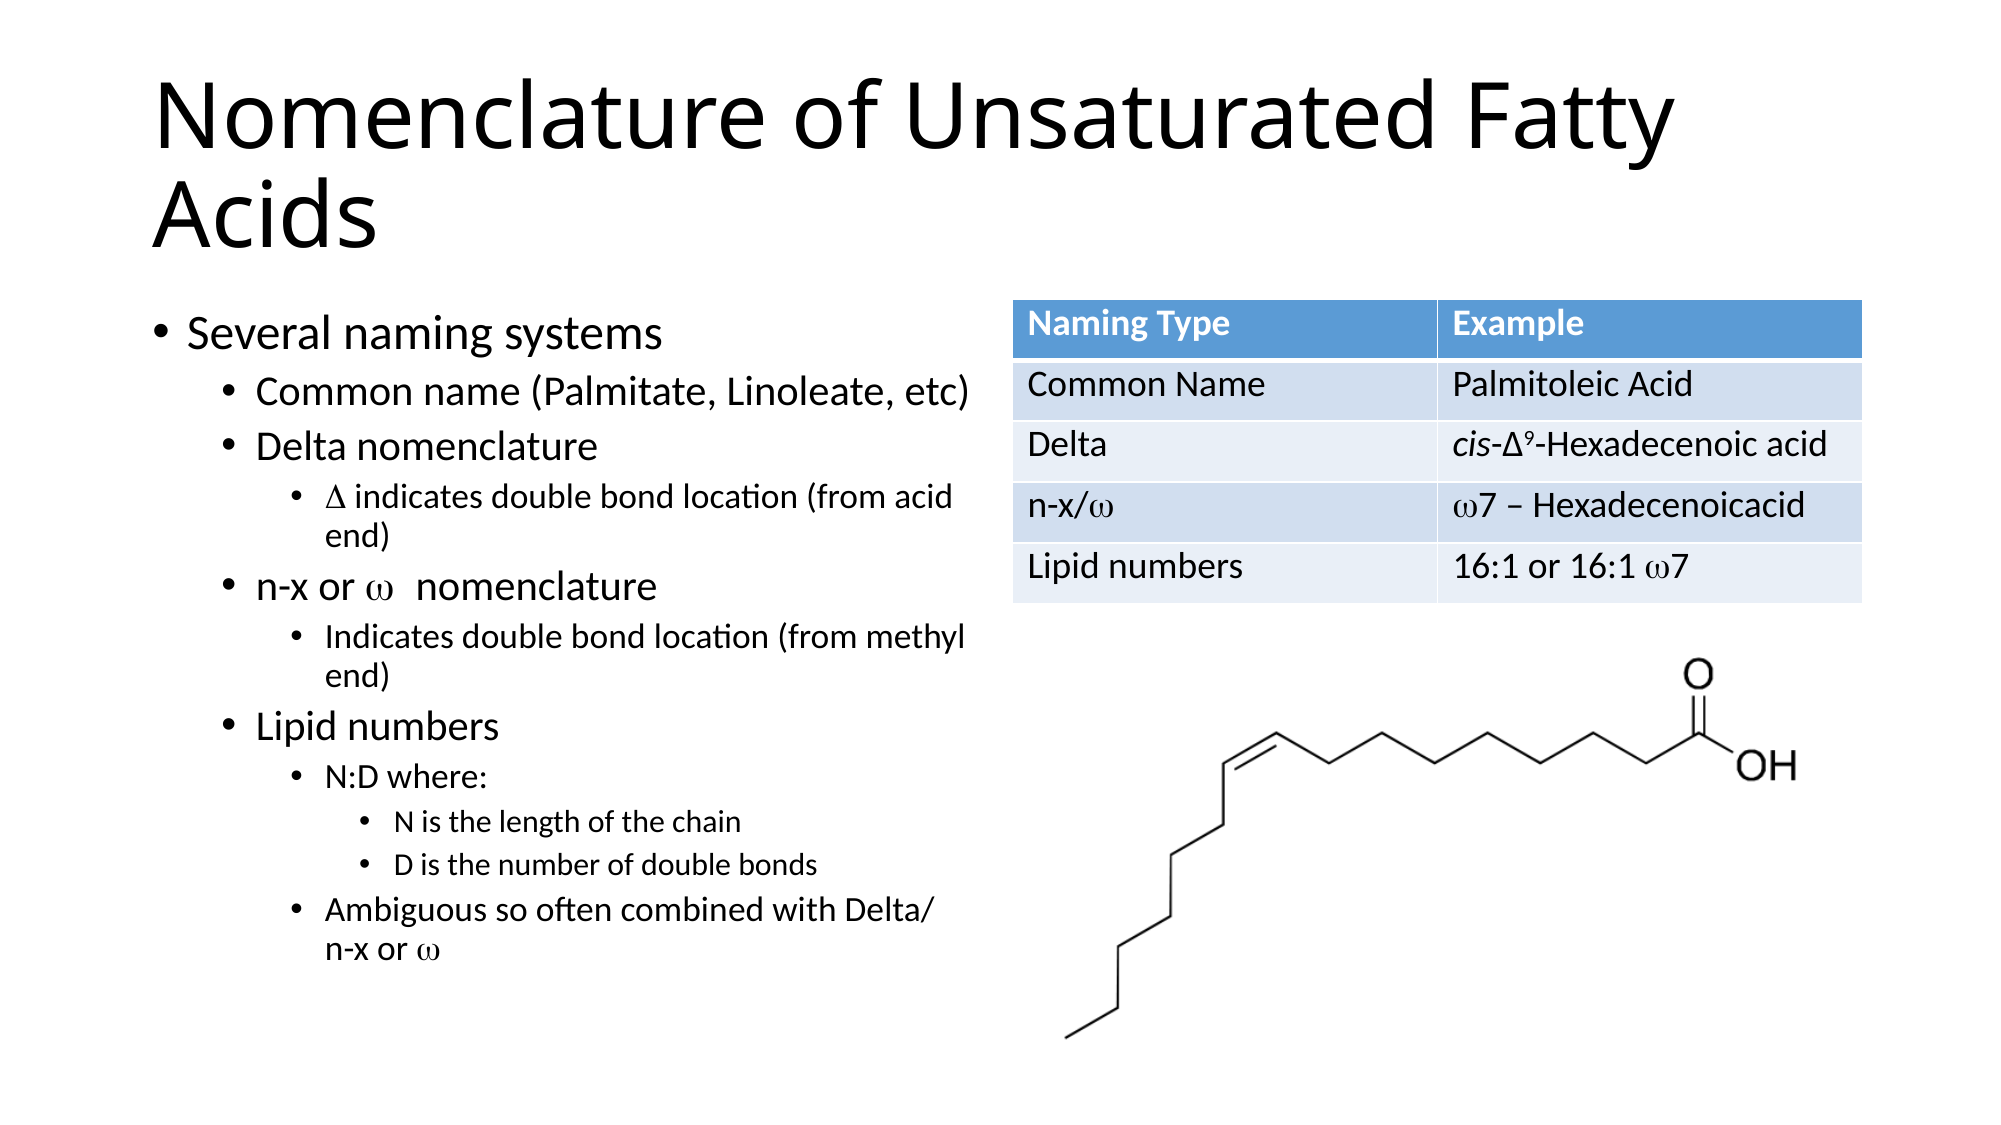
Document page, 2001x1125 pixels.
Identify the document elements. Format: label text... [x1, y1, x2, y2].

table_cell Common Name [1013, 363, 1437, 420]
table_header Example [1438, 300, 1862, 358]
picture [1060, 648, 1803, 1044]
title Nomenclature of Unsaturated Fatty Acids [137, 59, 1863, 278]
table_cell cis-Δ9-Hexadecenoic acid [1438, 422, 1862, 481]
list Several naming systems Common name (Palmitate, Linoleate, etc) Delta nomenclature D indicates double bond location (from acid end) n-x or w nomenclature Indicates double bond location (from methyl end) Lipid numbers N:D where: N is the length of the chain D is the number of double bonds Ambiguous so often combined with Delta/ n-x or w [137, 299, 988, 1014]
table_cell n-x/w [1013, 483, 1437, 542]
table_cell Palmitoleic Acid [1438, 363, 1862, 420]
table_cell Lipid numbers [1013, 544, 1437, 603]
table_cell w7 – Hexadecenoicacid [1438, 483, 1862, 542]
table_header Naming Type [1013, 300, 1437, 358]
table_cell Delta [1013, 422, 1437, 481]
table_cell 16:1 or 16:1 w7 [1438, 544, 1862, 603]
